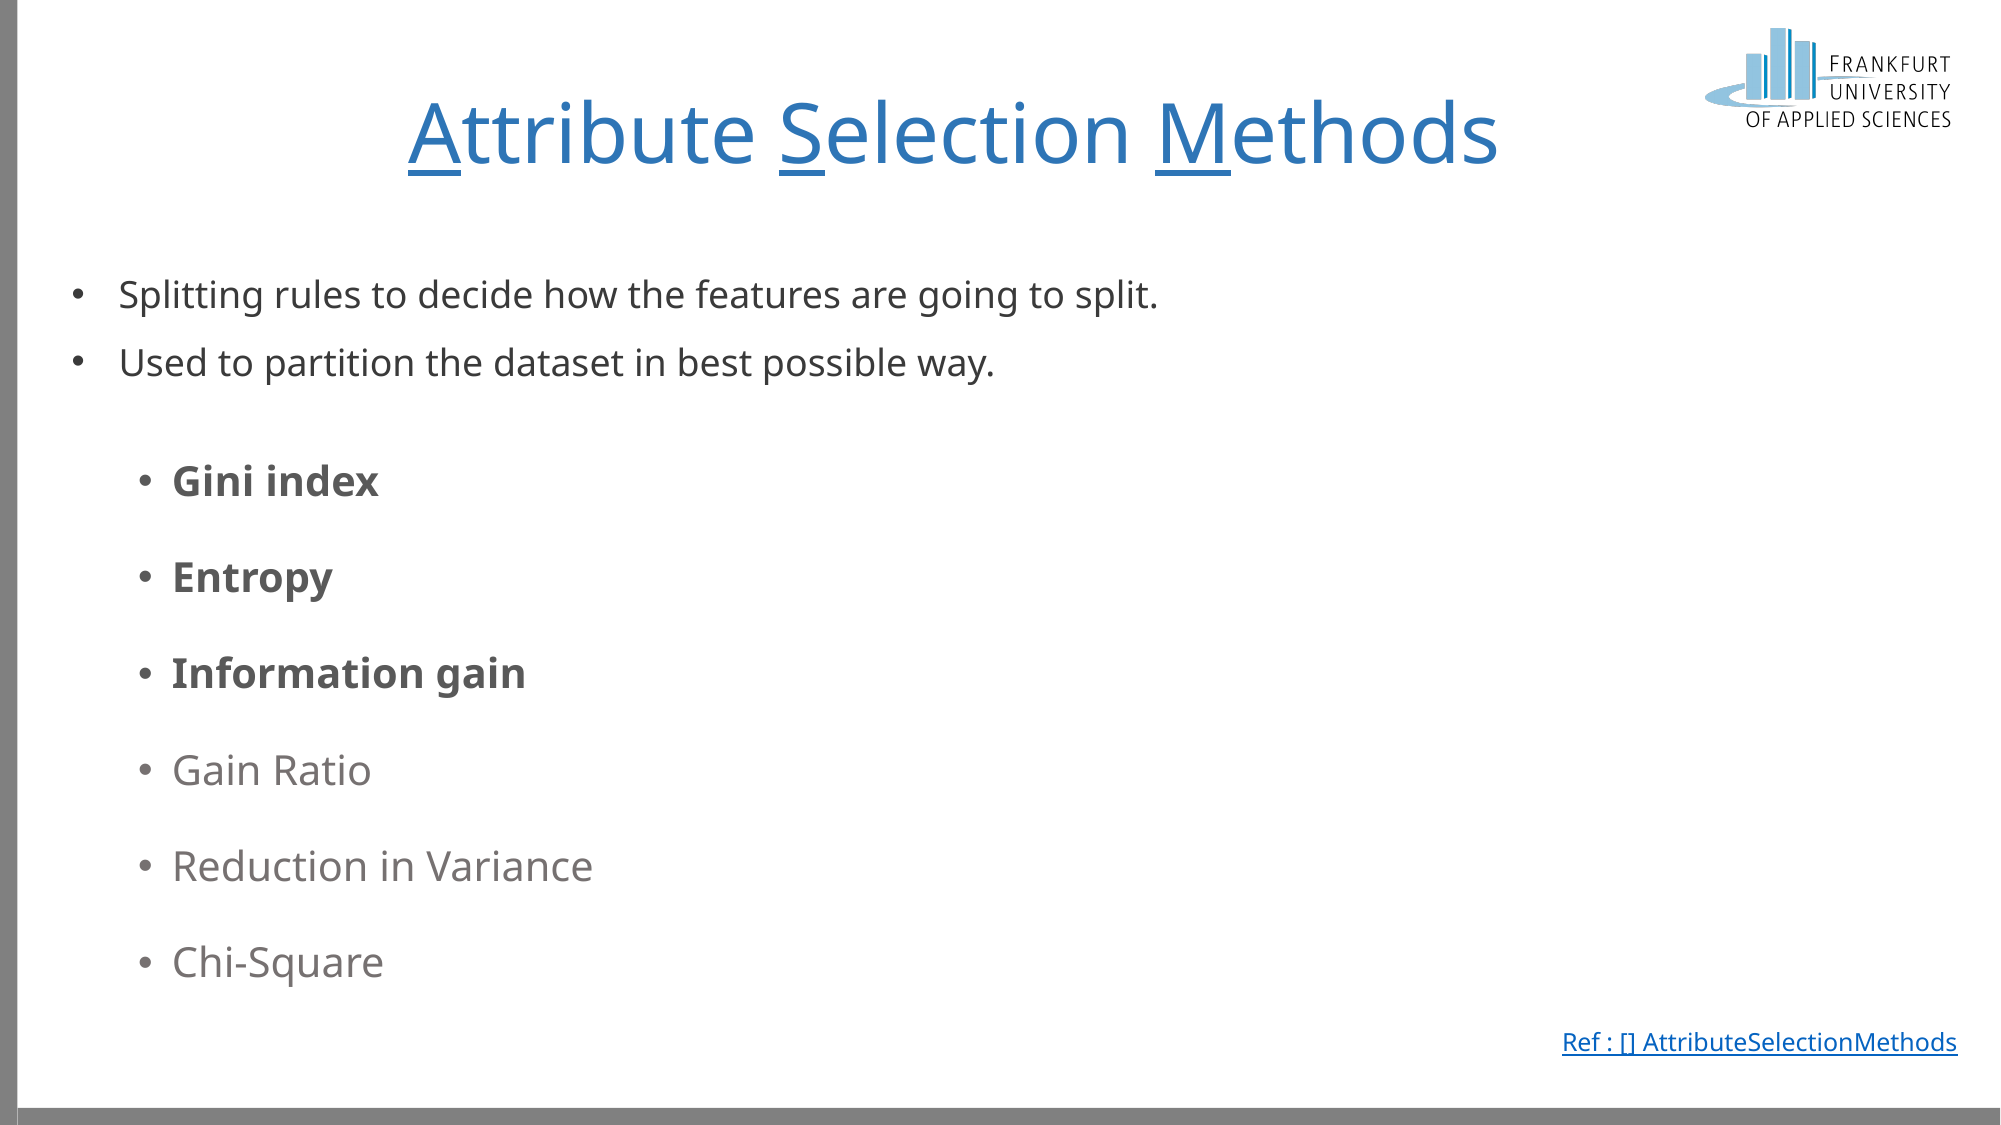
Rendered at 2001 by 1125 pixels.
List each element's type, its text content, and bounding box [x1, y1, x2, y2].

list Gini index Entropy Information gain Gain Ratio Reduction in Variance Chi-Square [123, 452, 1746, 1001]
title Attribute Selection Methods [222, 59, 1687, 214]
text_box Splitting rules to decide how the features are going to split. Used to partition the dataset in best possible way. [56, 241, 1175, 391]
picture [1702, 25, 1953, 130]
text_box Ref : [] AttributeSelectionMethods [1547, 1019, 1974, 1069]
